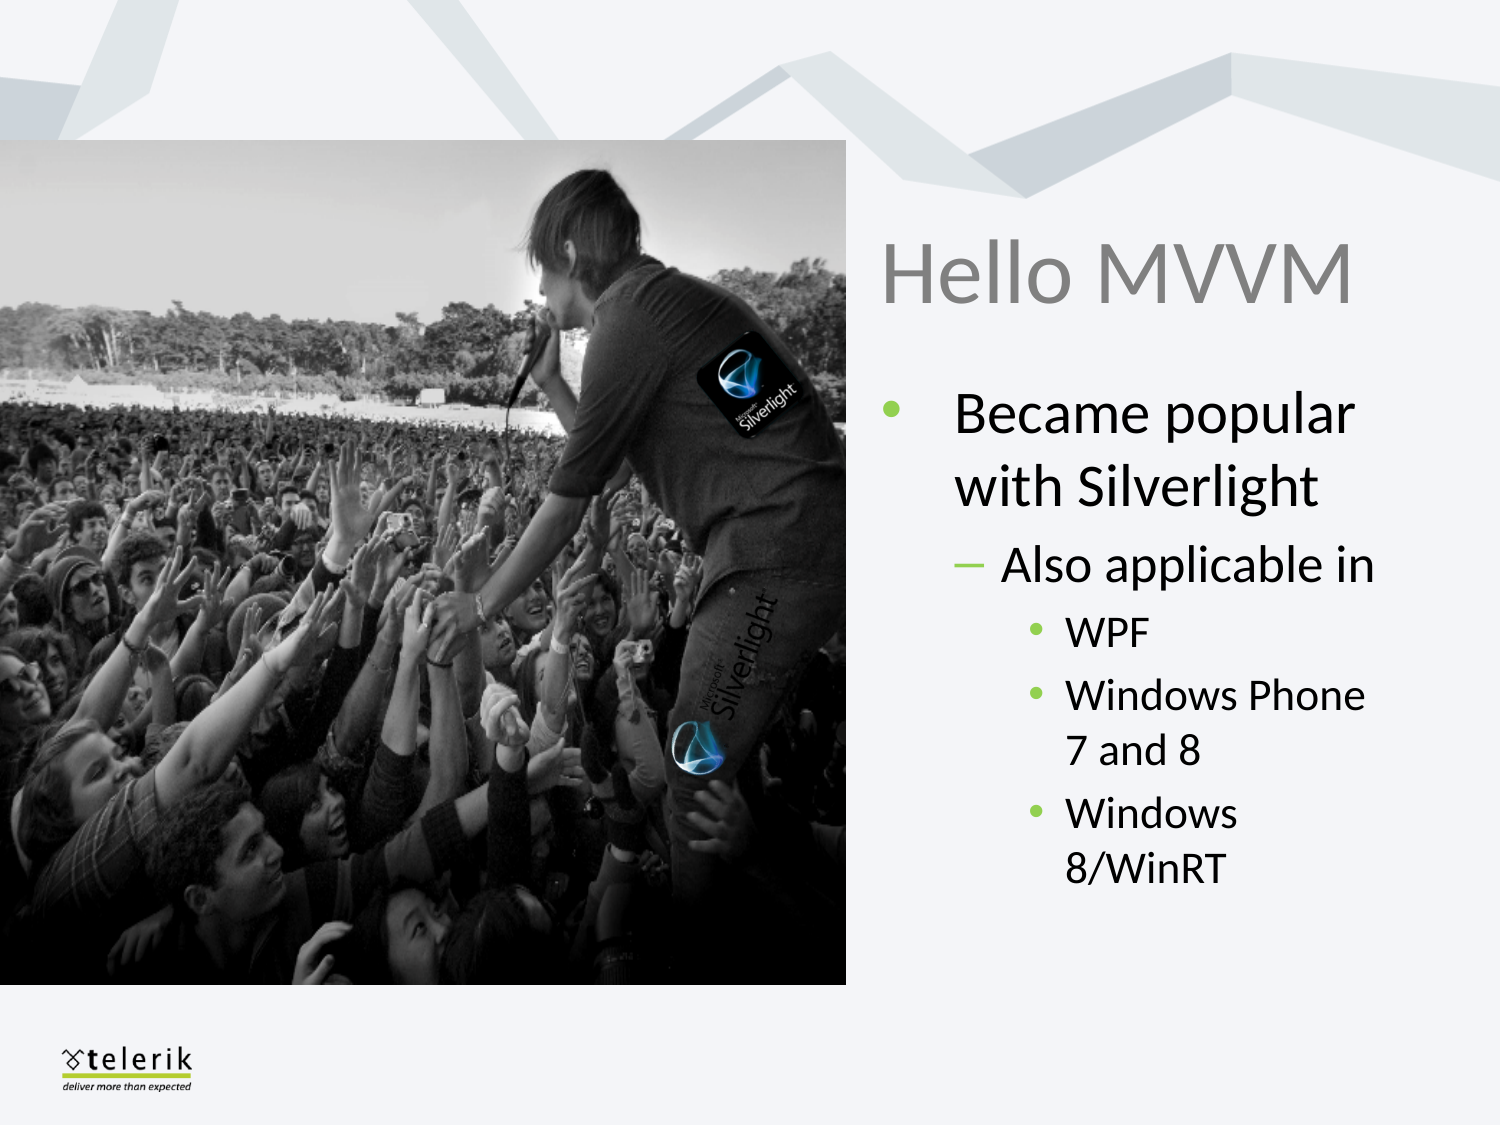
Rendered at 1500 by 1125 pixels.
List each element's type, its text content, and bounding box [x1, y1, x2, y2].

picture [61, 1046, 192, 1092]
list Became popular with Silverlight Also applicable in WPF Windows Phone 7 and 8 Windows 8/WinRT [865, 365, 1397, 901]
title Hello MVVM [865, 185, 1397, 349]
picture [0, 0, 1500, 985]
